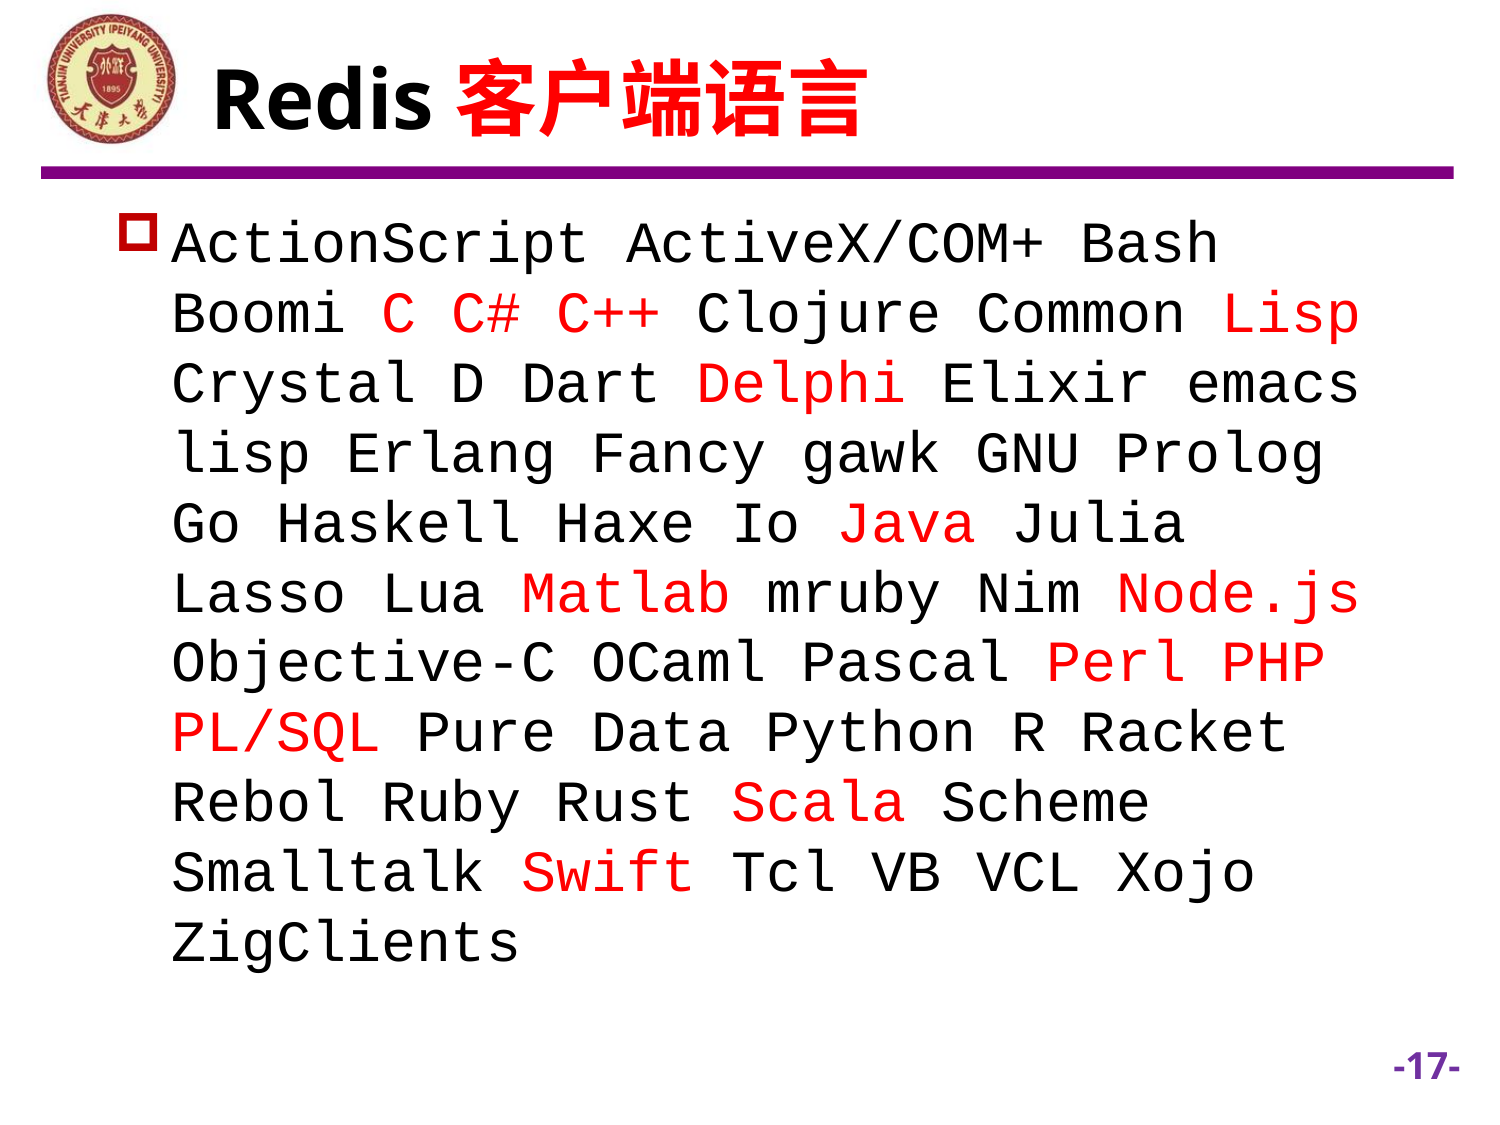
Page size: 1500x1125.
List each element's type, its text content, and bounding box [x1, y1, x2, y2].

title Redis客户端语言 [195, 21, 1443, 172]
picture [0, 0, 211, 159]
list ActionScript ActiveX/COM+ Bash Boomi C C# C++ Clojure Common Lisp Crystal D Dart Delphi Elixir emacs lisp Erlang Fancy gawk GNU Prolog Go Haskell Haxe Io Java Julia Lasso Lua Matlab mruby Nim Node.js Objective-C OCaml Pascal Perl PHP PL/SQL Pure Data Python R Racket Rebol Ruby Rust Scala Scheme Smalltalk Swift Tcl VB VCL Xojo ZigClients [100, 196, 1401, 1012]
